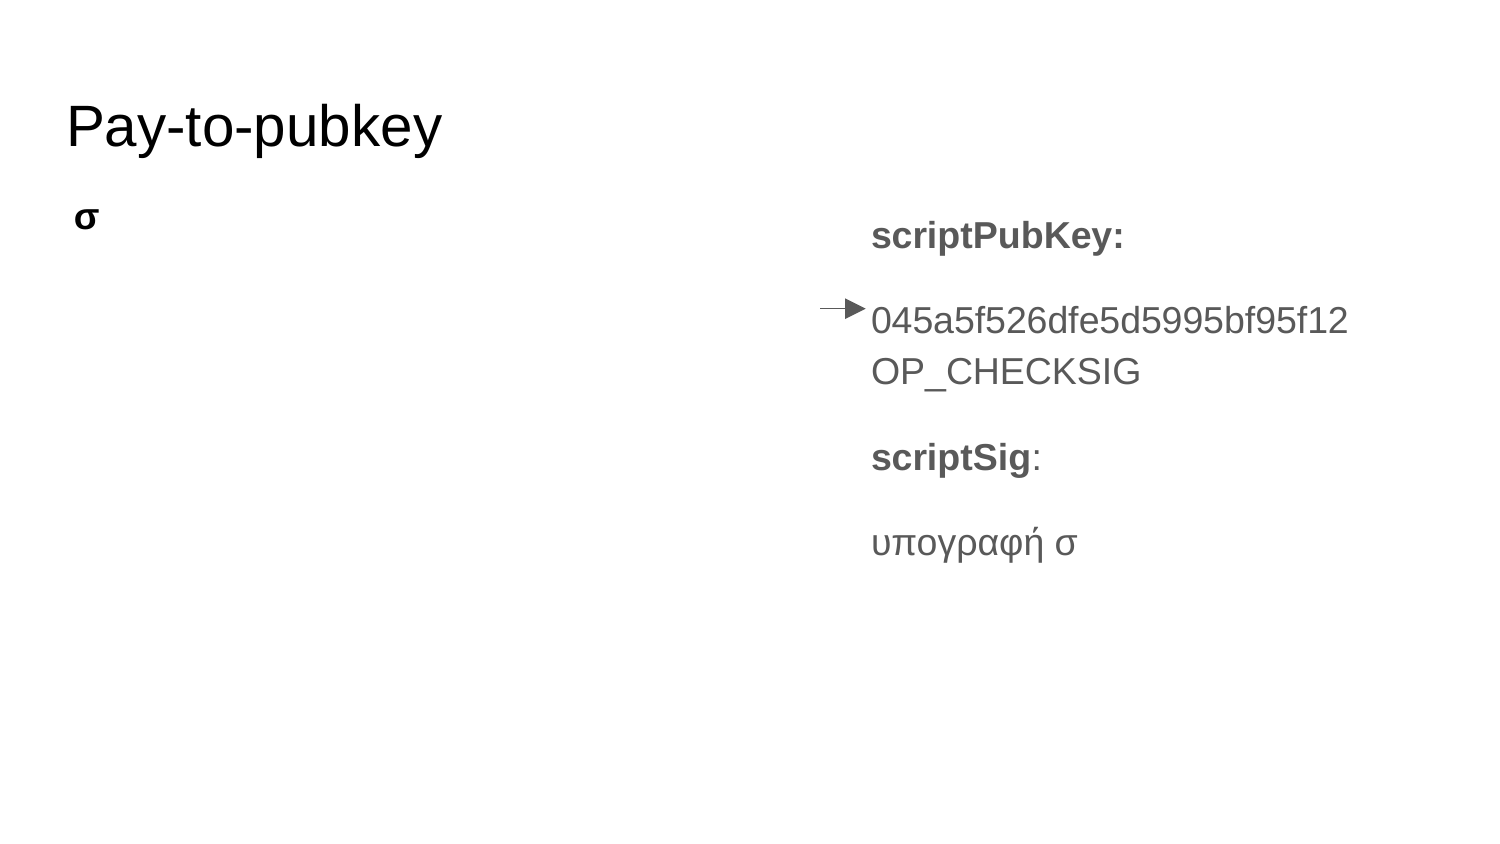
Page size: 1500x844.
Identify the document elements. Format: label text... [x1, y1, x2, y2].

list scriptPubKey: 045a5f526dfe5d5995bf95f12 OP_CHECKSIG scriptSig: υπογραφή σ [856, 189, 1449, 750]
text_box σ [58, 176, 773, 765]
title Pay-to-pubkey [51, 72, 1449, 167]
